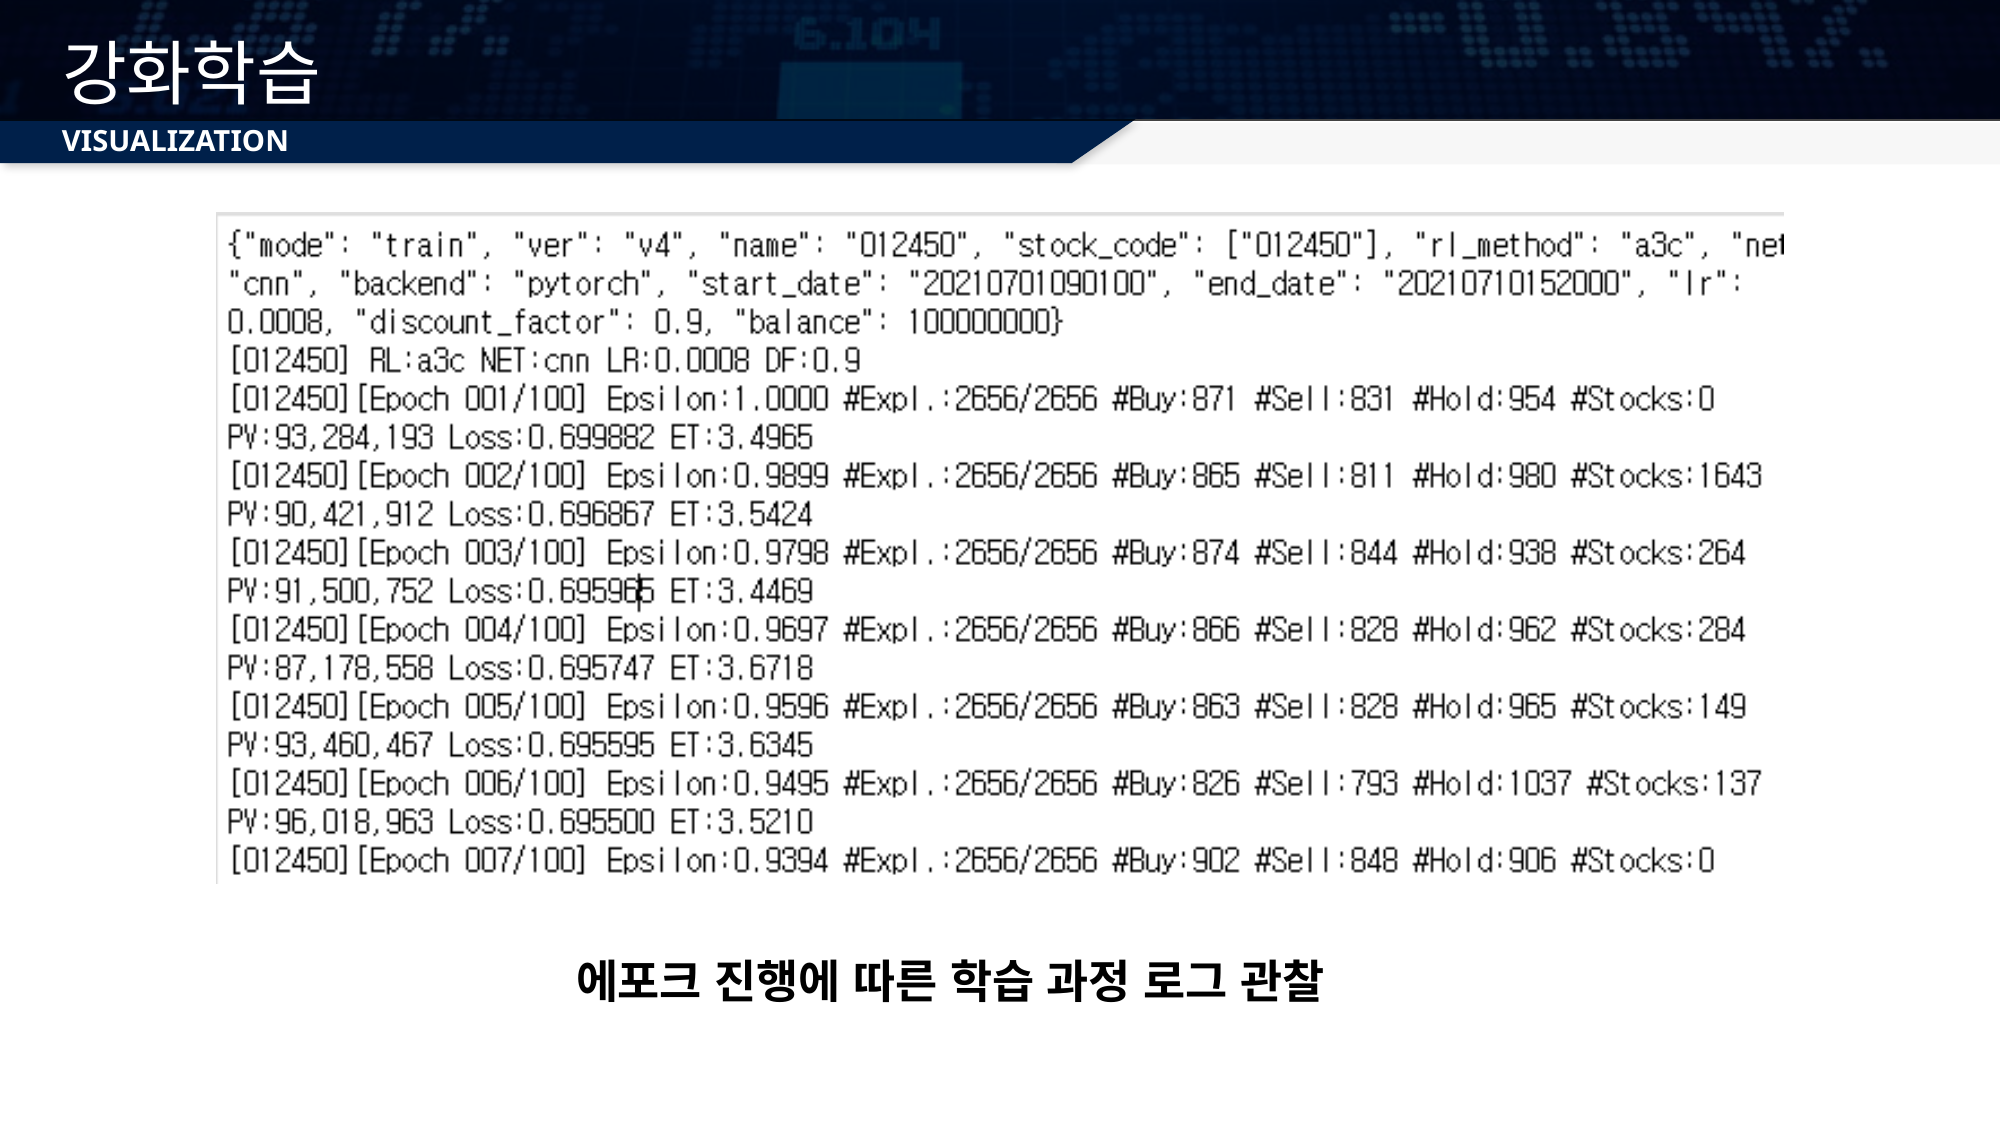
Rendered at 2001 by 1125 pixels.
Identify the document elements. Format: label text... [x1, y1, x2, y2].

text_box 에포크 진행에 따른 학습 과정 로그 관찰 [561, 945, 1340, 1015]
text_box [0, 0, 2000, 121]
picture [216, 212, 1784, 884]
text_box VISUALIZATION [47, 123, 540, 165]
